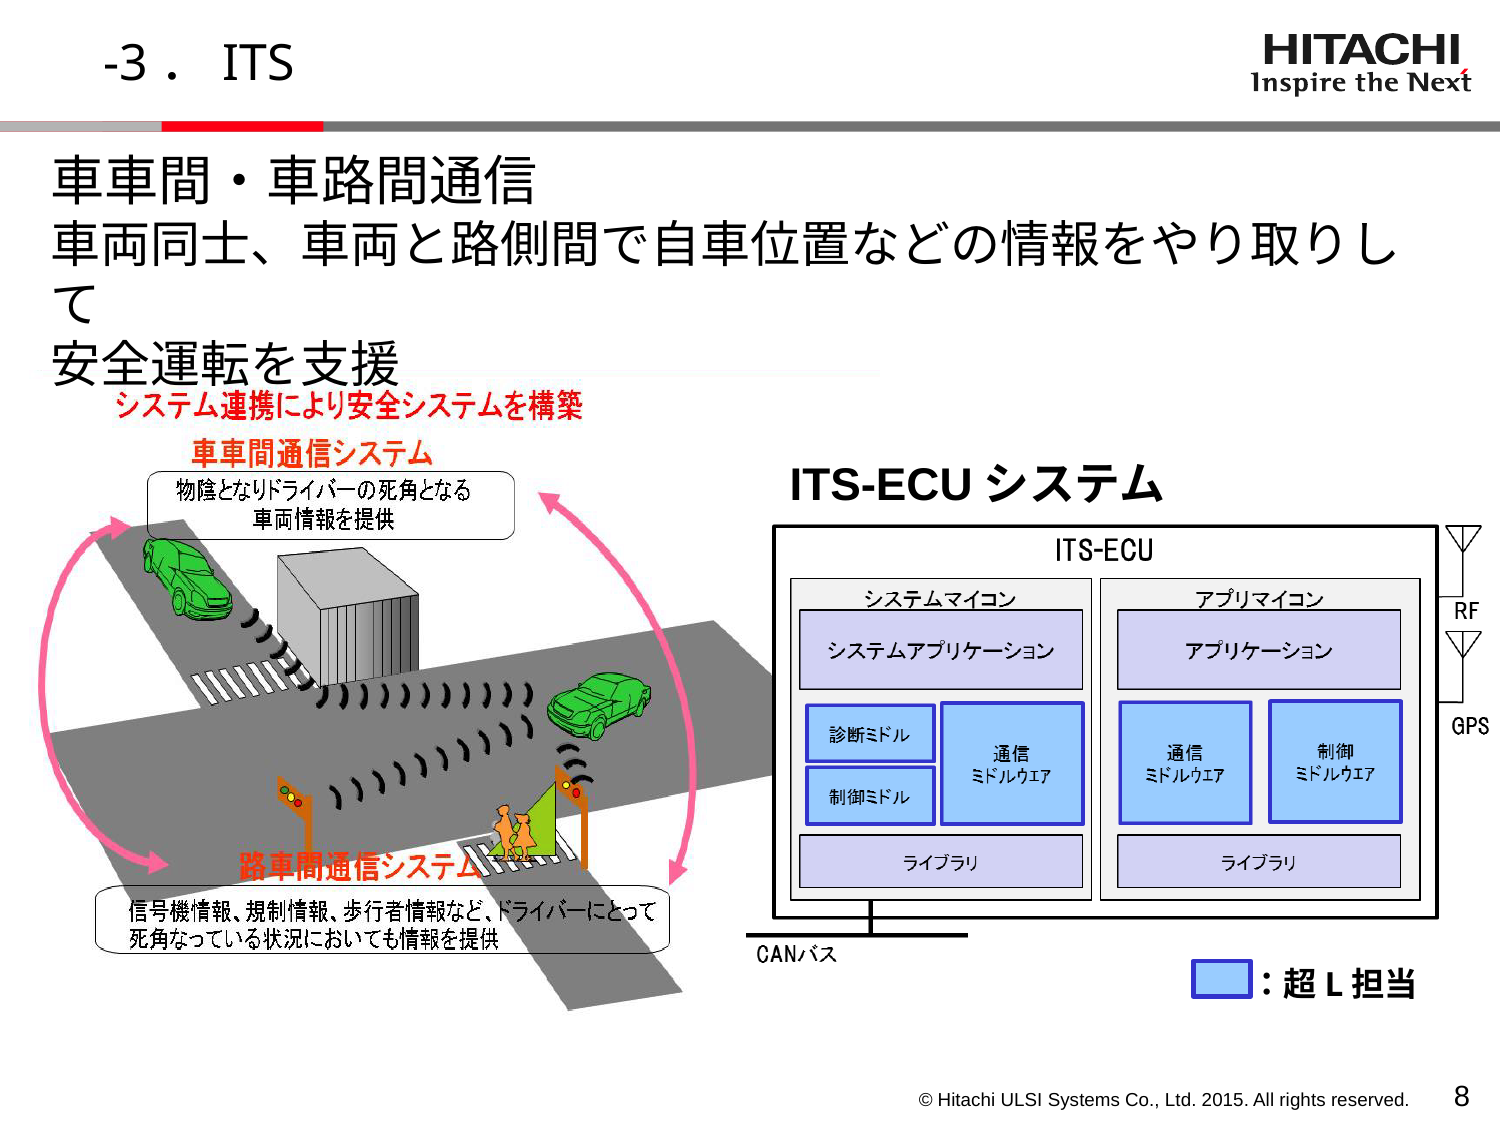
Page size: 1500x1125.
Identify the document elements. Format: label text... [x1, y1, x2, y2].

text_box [1192, 987, 1445, 1019]
picture [14, 370, 1500, 1042]
text_box 車車間・車路間通信 車両同士、車両と路側間で自車位置などの情報をやり取りして 安全運転を支援 [35, 146, 1436, 400]
text_box ITS-ECUシステム [885, 447, 1343, 517]
text_box -3．ITS [89, 29, 1092, 104]
slide_number 7 [1404, 1073, 1485, 1124]
